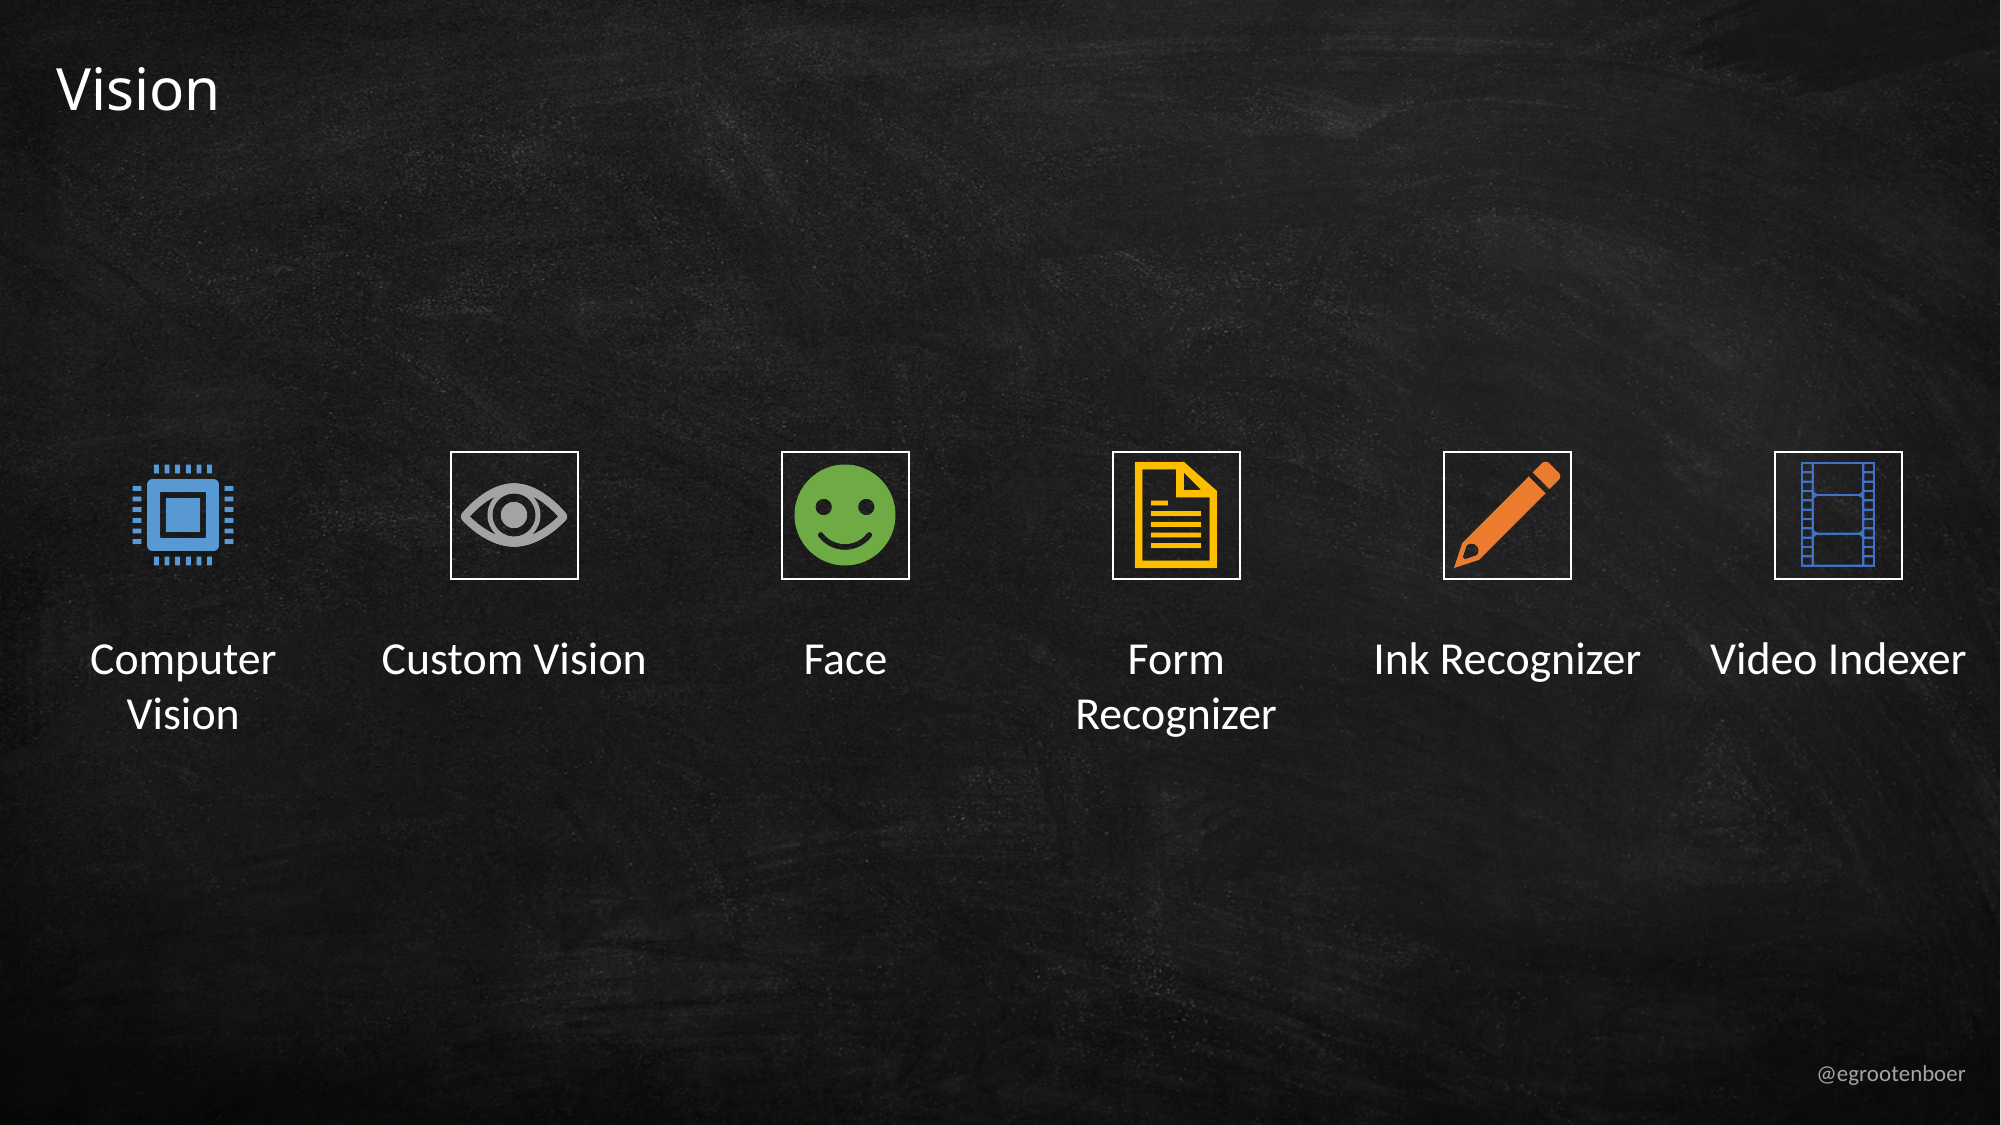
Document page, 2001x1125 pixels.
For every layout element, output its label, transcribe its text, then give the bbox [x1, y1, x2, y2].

text_box Computer Vision [42, 628, 325, 742]
text_box [1112, 451, 1241, 580]
text_box [781, 451, 910, 580]
text_box Custom Vision [373, 628, 656, 742]
text_box Form Recognizer [1035, 628, 1318, 742]
text_box [1774, 451, 1903, 580]
text_box [119, 451, 248, 580]
title Vision [41, 12, 1981, 172]
text_box Video Indexer [1697, 628, 1980, 742]
text_box Face [704, 628, 987, 742]
text_box [450, 451, 579, 580]
text_box [1443, 451, 1572, 580]
text_box Ink Recognizer [1366, 628, 1649, 742]
picture [0, 0, 2001, 1125]
